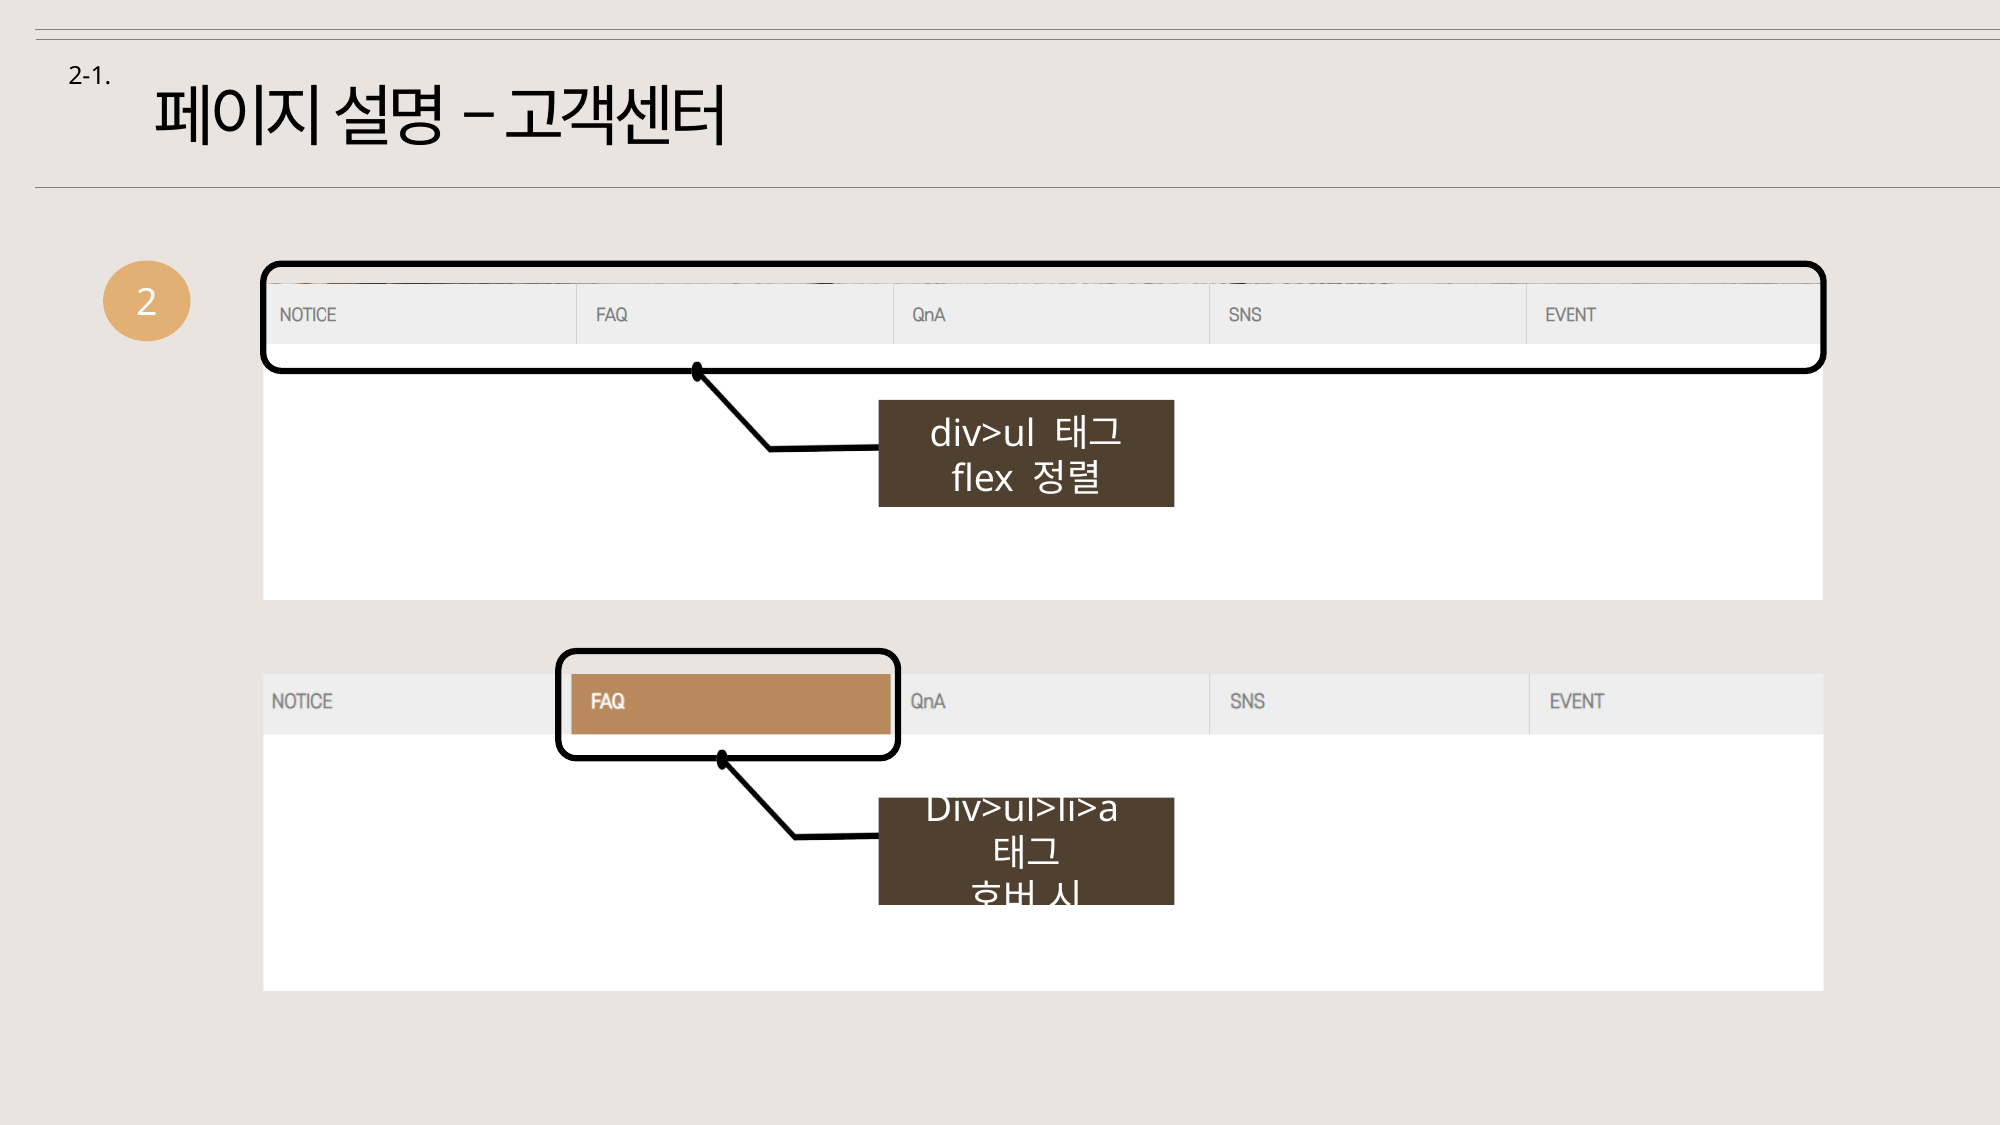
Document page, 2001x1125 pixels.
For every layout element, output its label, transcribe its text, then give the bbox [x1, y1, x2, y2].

text_box [262, 262, 1825, 359]
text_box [717, 748, 903, 840]
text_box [692, 360, 878, 452]
picture [263, 283, 1897, 600]
picture [263, 674, 1824, 991]
text_box 2-1. [53, 52, 127, 98]
text_box [557, 649, 900, 674]
text_box 2 [102, 259, 192, 343]
text_box 페이지 설명 – 고객센터 [139, 66, 746, 162]
